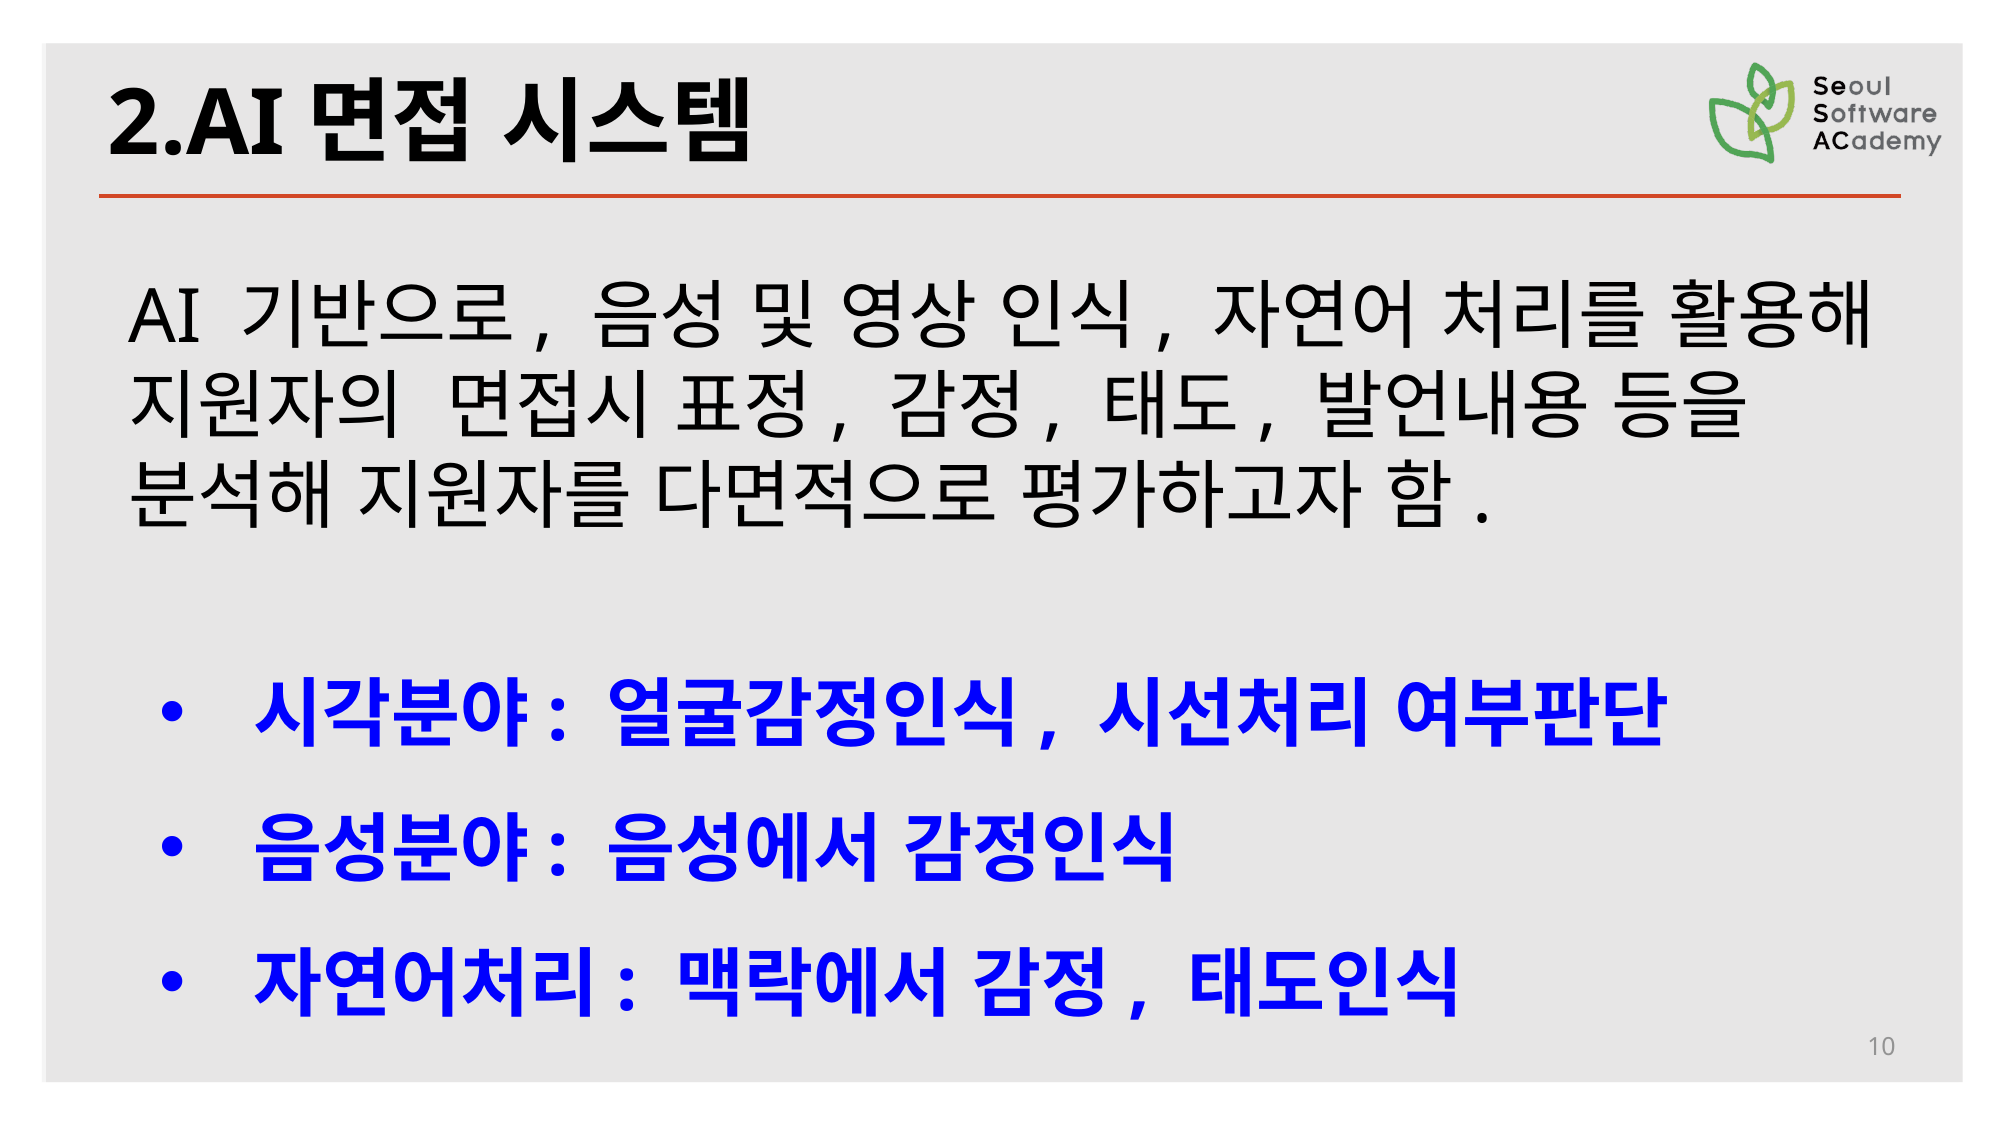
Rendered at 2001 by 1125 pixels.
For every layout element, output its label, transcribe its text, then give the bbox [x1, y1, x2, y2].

text_box AI 기반으로, 음성 및 영상 인식, 자연어 처리를 활용해 지원자의 면접시 표정, 감정, 태도, 발언내용 등을 분석해 지원자를 다면적으로 평가하고자 함. [113, 259, 1957, 545]
slide_number 10 [1373, 1033, 1911, 1078]
text_box 2.AI면접 시스템 [93, 55, 1649, 181]
text_box 시각분야: 얼굴감정인식, 시선처리 여부판단 음성분야: 음성에서 감정인식 자연어처리: 맥락에서 감정, 태도인식 [144, 612, 1977, 1033]
picture [1684, 35, 1997, 200]
